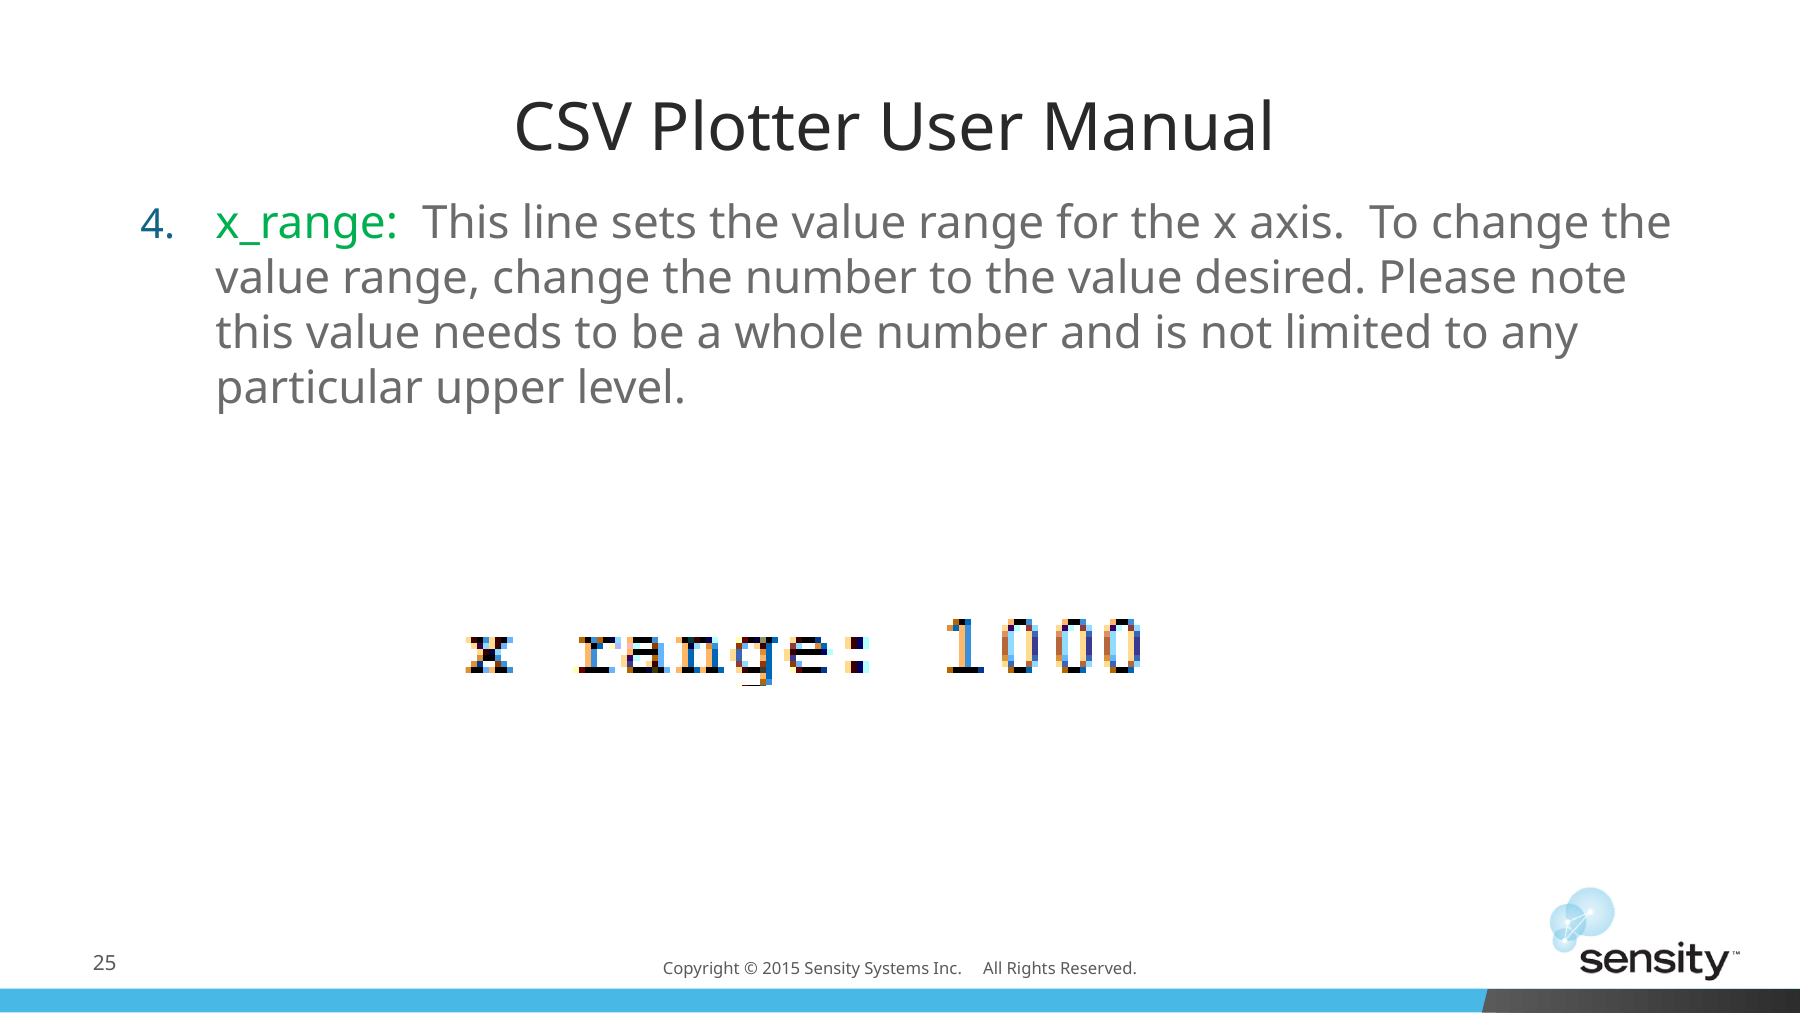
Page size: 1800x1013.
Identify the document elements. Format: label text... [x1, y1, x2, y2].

title CSV Plotter User Manual [93, 55, 1713, 166]
picture [1535, 882, 1756, 983]
list x_range: This line sets the value range for the x axis. To change the value range, change the number to the value desired. Please note this value needs to be a whole number and is not limited to any particular upper level. [93, 184, 1714, 902]
picture [465, 595, 1171, 686]
